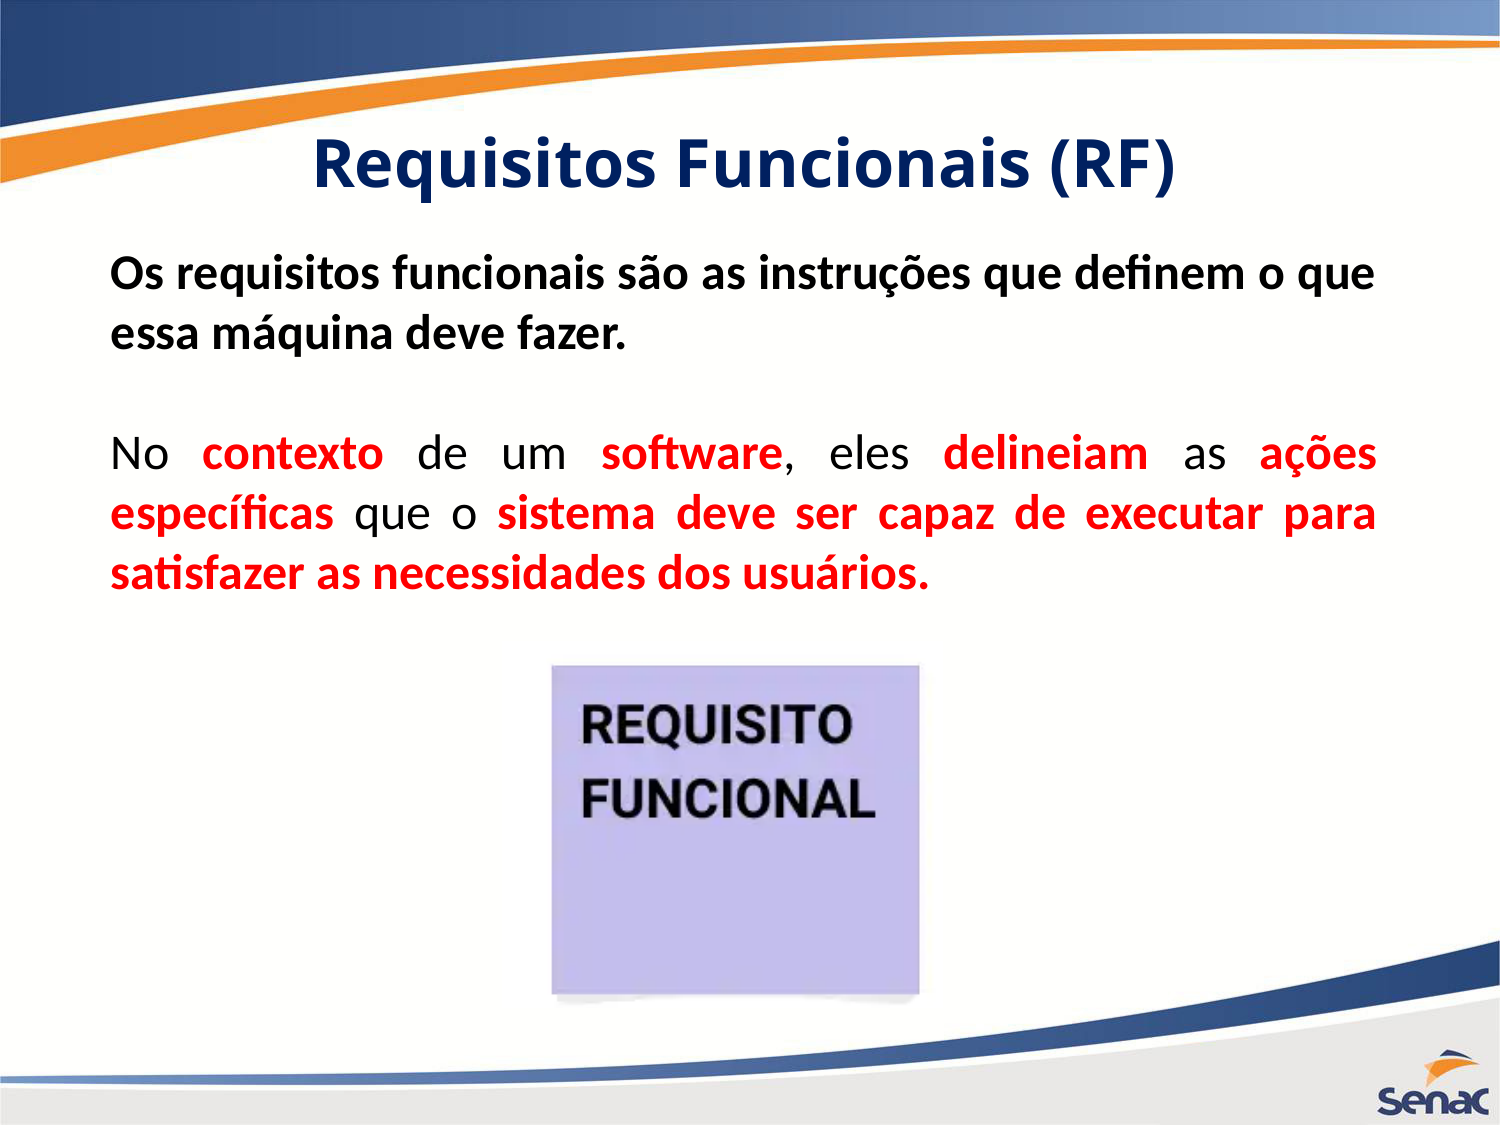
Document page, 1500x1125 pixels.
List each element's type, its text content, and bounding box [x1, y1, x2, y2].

picture [0, 0, 1500, 1125]
text_box Os requisitos funcionais são as instruções que definem o que essa máquina deve fazer. No contexto de um software, eles delineiam as ações específicas que o sistema deve ser capaz de executar para satisfazer as necessidades dos usuários. [96, 231, 1392, 667]
text_box Requisitos Funcionais (RF) [53, 113, 1436, 209]
